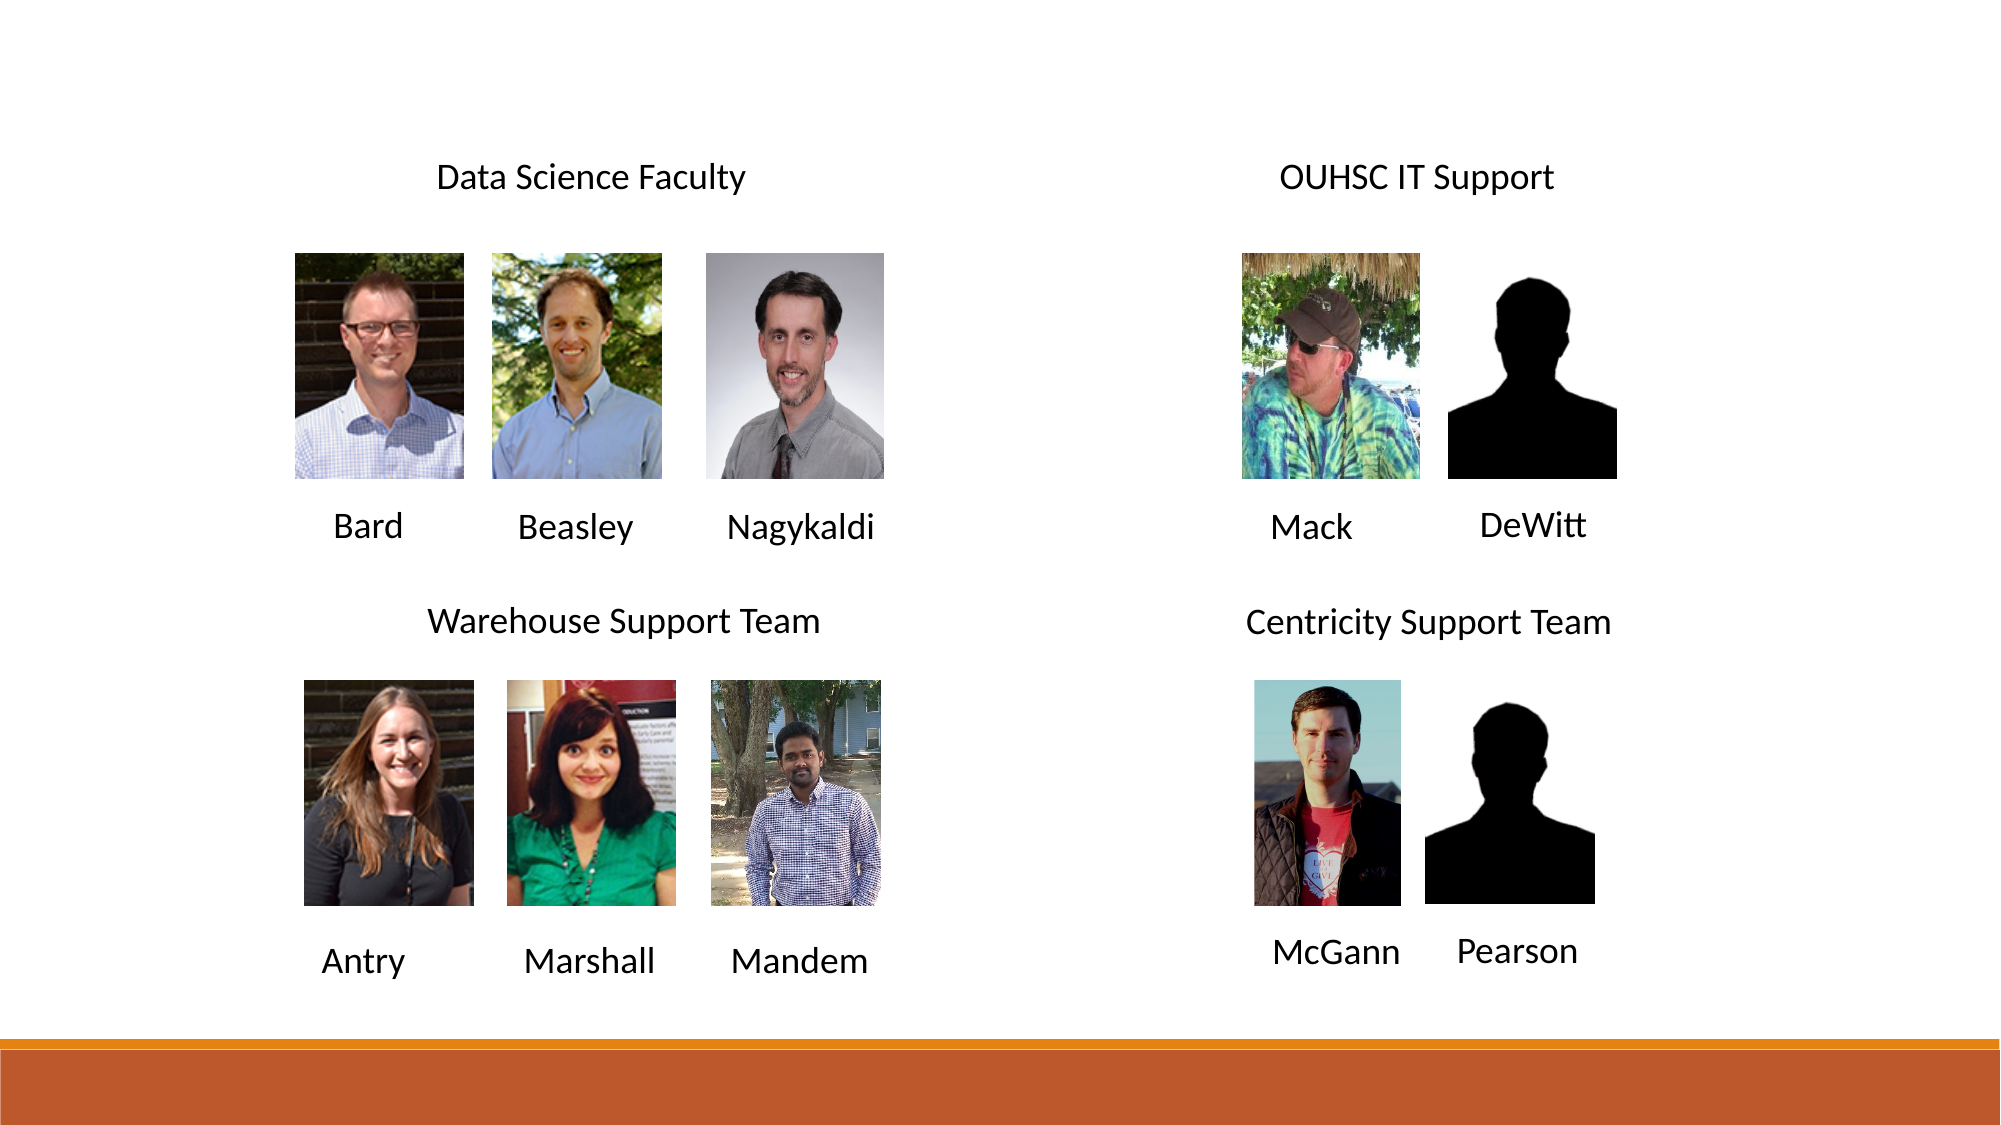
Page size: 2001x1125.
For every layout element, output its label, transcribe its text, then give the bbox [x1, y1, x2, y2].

text_box [25, 0, 1052, 1003]
picture [506, 679, 677, 906]
text_box Mandem [715, 928, 884, 989]
text_box Bard [318, 493, 419, 554]
text_box Pearson [1442, 918, 1594, 979]
text_box Data Science Faculty [421, 144, 762, 204]
text_box OUHSC IT Support [1264, 144, 1571, 205]
text_box Marshall [508, 928, 671, 989]
text_box Warehouse Support Team [412, 588, 837, 649]
text_box DeWitt [1465, 492, 1603, 553]
text_box Mack [1255, 494, 1368, 555]
picture [294, 252, 465, 479]
picture [1447, 252, 1618, 479]
text_box Beasley [503, 494, 649, 554]
picture [705, 252, 885, 479]
text_box Nagykaldi [712, 494, 891, 554]
text_box Antry [306, 928, 421, 989]
picture [1253, 679, 1402, 906]
text_box Centricity Support Team [1231, 589, 1628, 649]
text_box McGann [1257, 919, 1416, 980]
picture [710, 679, 881, 906]
picture [303, 679, 474, 906]
picture [1425, 678, 1596, 905]
picture [492, 252, 662, 479]
picture [1242, 252, 1421, 479]
